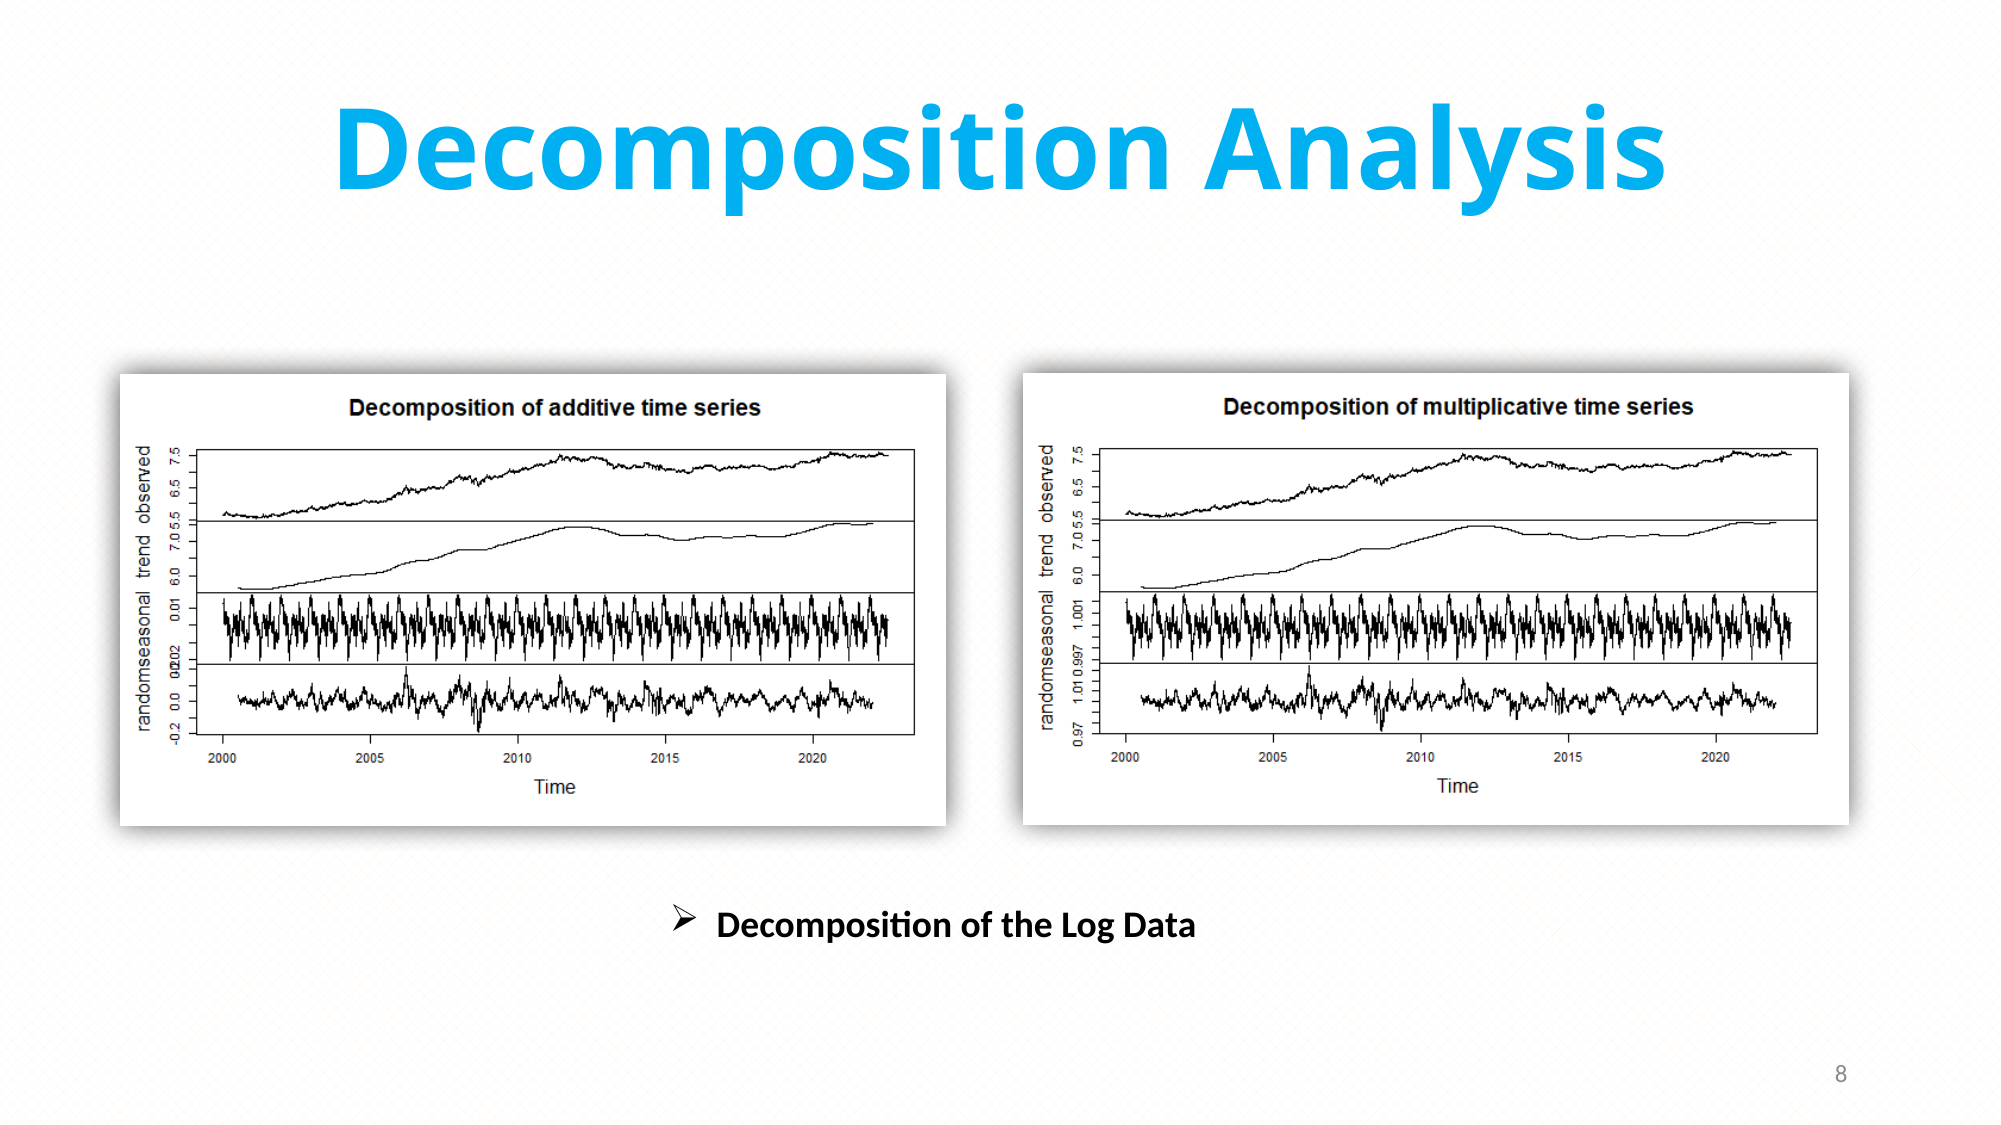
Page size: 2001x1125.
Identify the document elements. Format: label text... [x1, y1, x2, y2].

text_box Decomposition of the Log Data [570, 889, 1297, 978]
picture [120, 374, 946, 826]
picture [1023, 373, 1849, 825]
slide_number 8 [1412, 1042, 1863, 1103]
text_box [67, 270, 1897, 631]
text_box Decomposition Analysis [67, 70, 1932, 151]
